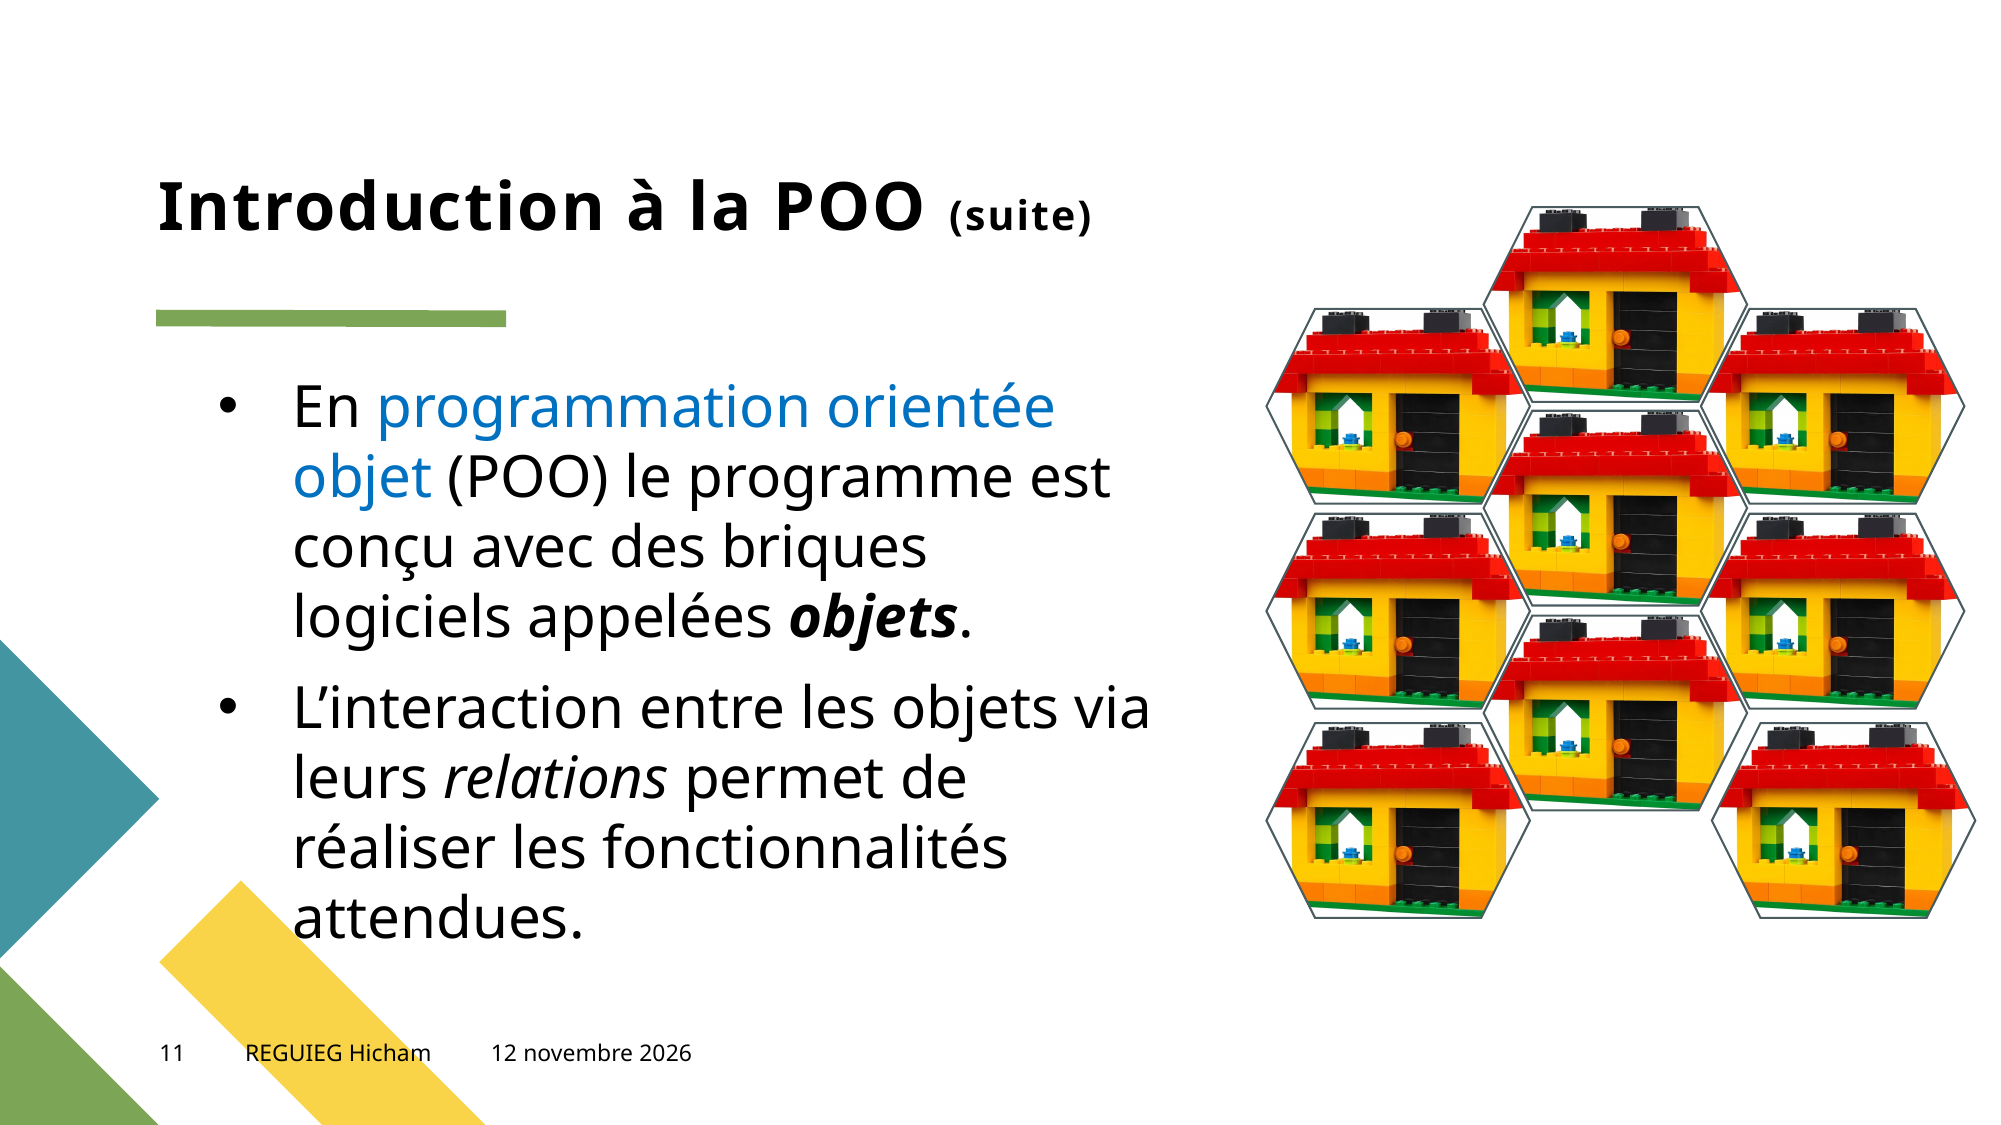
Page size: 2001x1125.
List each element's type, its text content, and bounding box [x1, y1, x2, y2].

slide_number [490, 1038, 707, 1080]
list En programmation orientée objet (POO) le programme est conçu avec des briques logiciels appelées objets. L’interaction entre les objets via leurs relations permet de réaliser les fonctionnalités attendues. [217, 369, 1162, 845]
slide_number 11 [159, 1038, 245, 1080]
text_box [1266, 207, 1976, 918]
footer REGUIEG Hicham [245, 1038, 490, 1080]
title Introduction à la POO (suite) [158, 144, 1162, 245]
